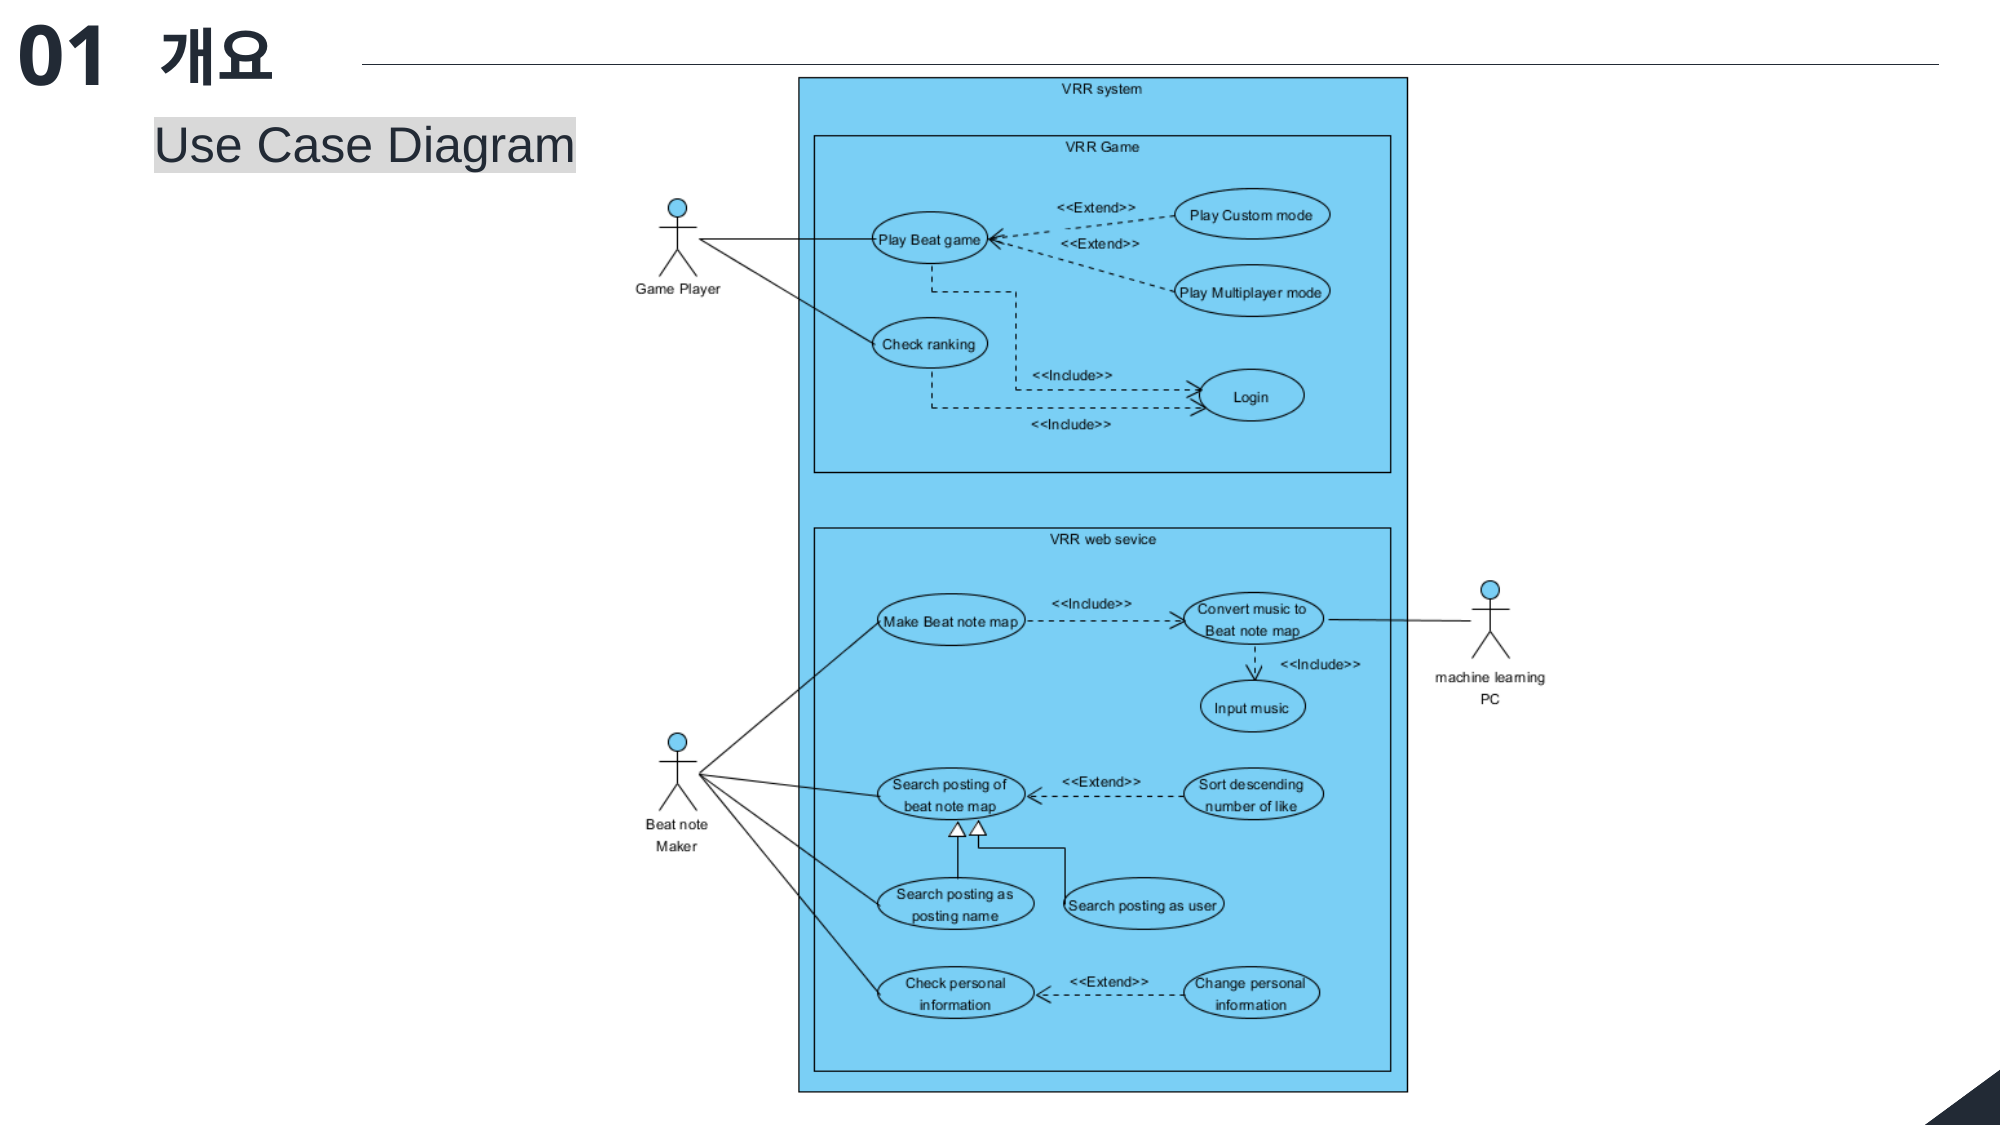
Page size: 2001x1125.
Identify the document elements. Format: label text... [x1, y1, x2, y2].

text_box 개요 [145, 10, 290, 101]
picture [633, 72, 1553, 1103]
text_box 01 [2, 0, 194, 110]
text_box Use Case Diagram [139, 104, 591, 180]
